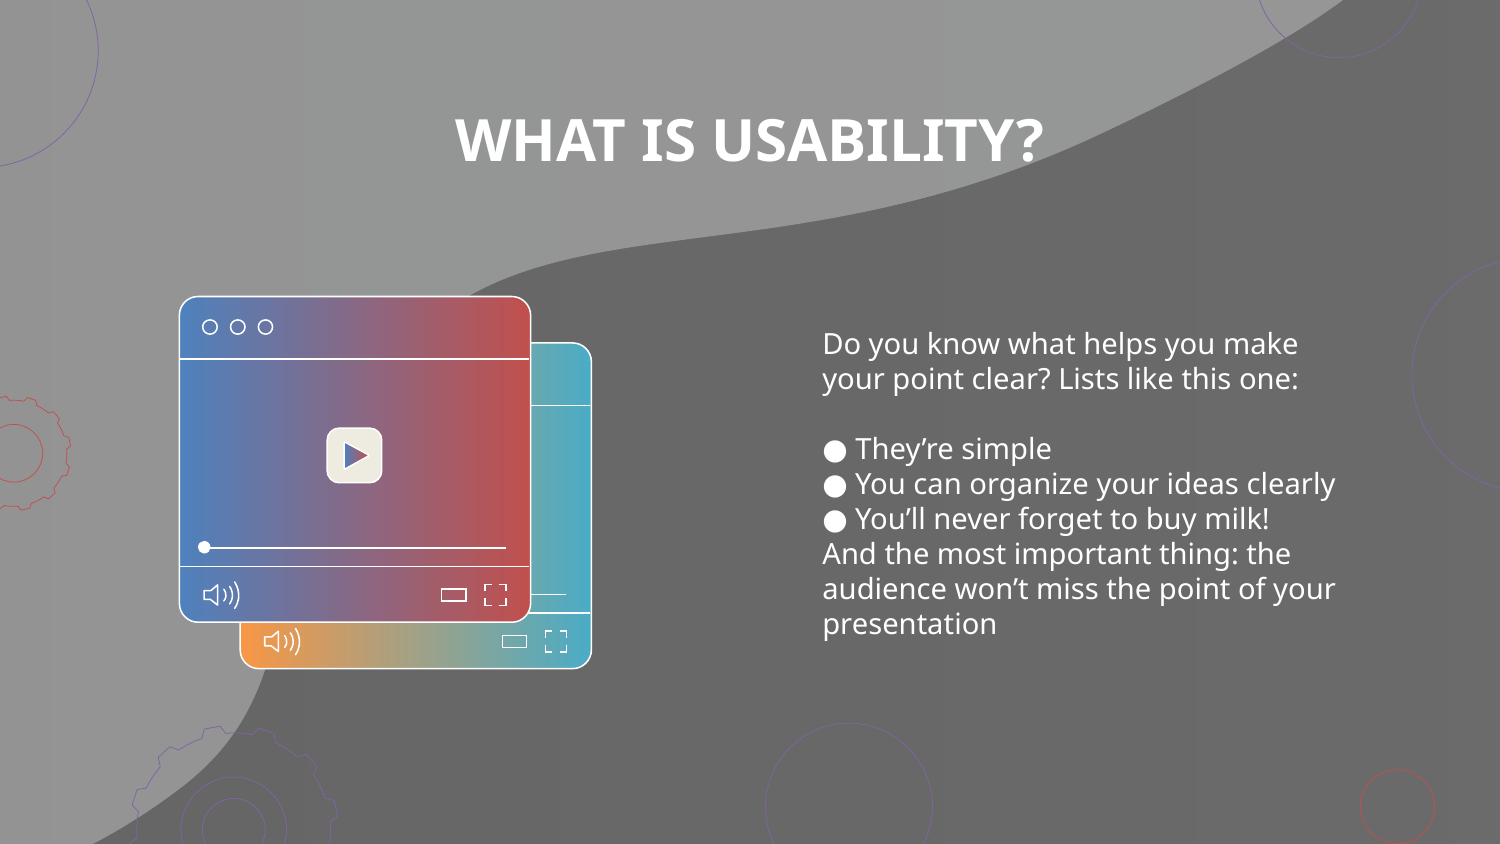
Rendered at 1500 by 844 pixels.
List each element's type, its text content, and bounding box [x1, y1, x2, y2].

list Do you know what helps you make your point clear? Lists like this one: ● They’re simple ● You can organize your ideas clearly ● You’ll never forget to buy milk! And the most important thing: the audience won’t miss the point of your presentation [807, 278, 1361, 687]
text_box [179, 296, 592, 669]
title WHAT IS USABILITY? [116, 107, 1383, 168]
